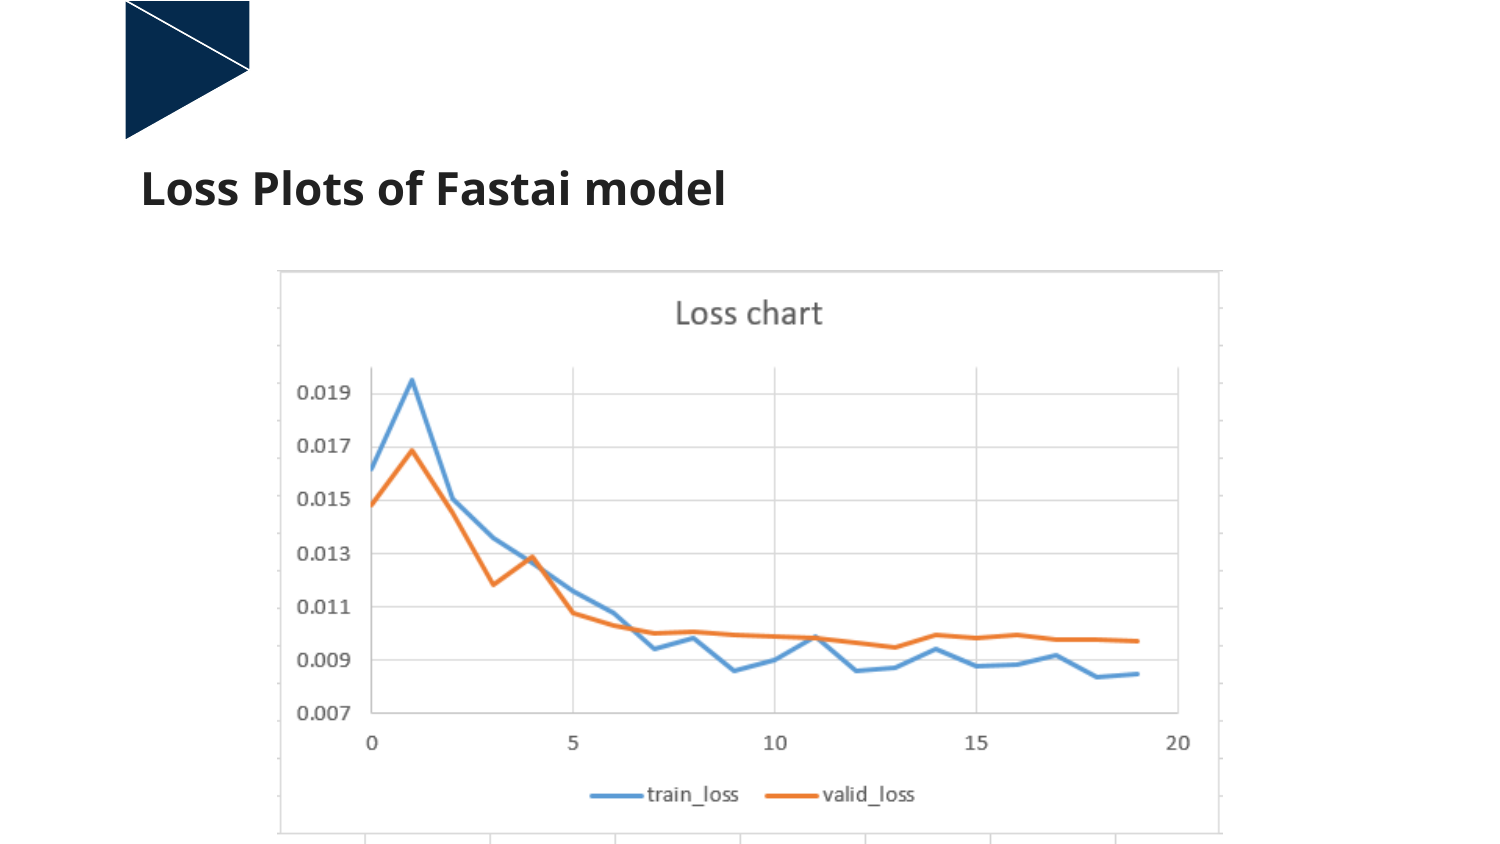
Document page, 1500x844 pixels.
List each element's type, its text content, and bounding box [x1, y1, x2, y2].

picture [277, 269, 1223, 844]
title Loss Plots of Fastai model [125, 140, 1375, 230]
